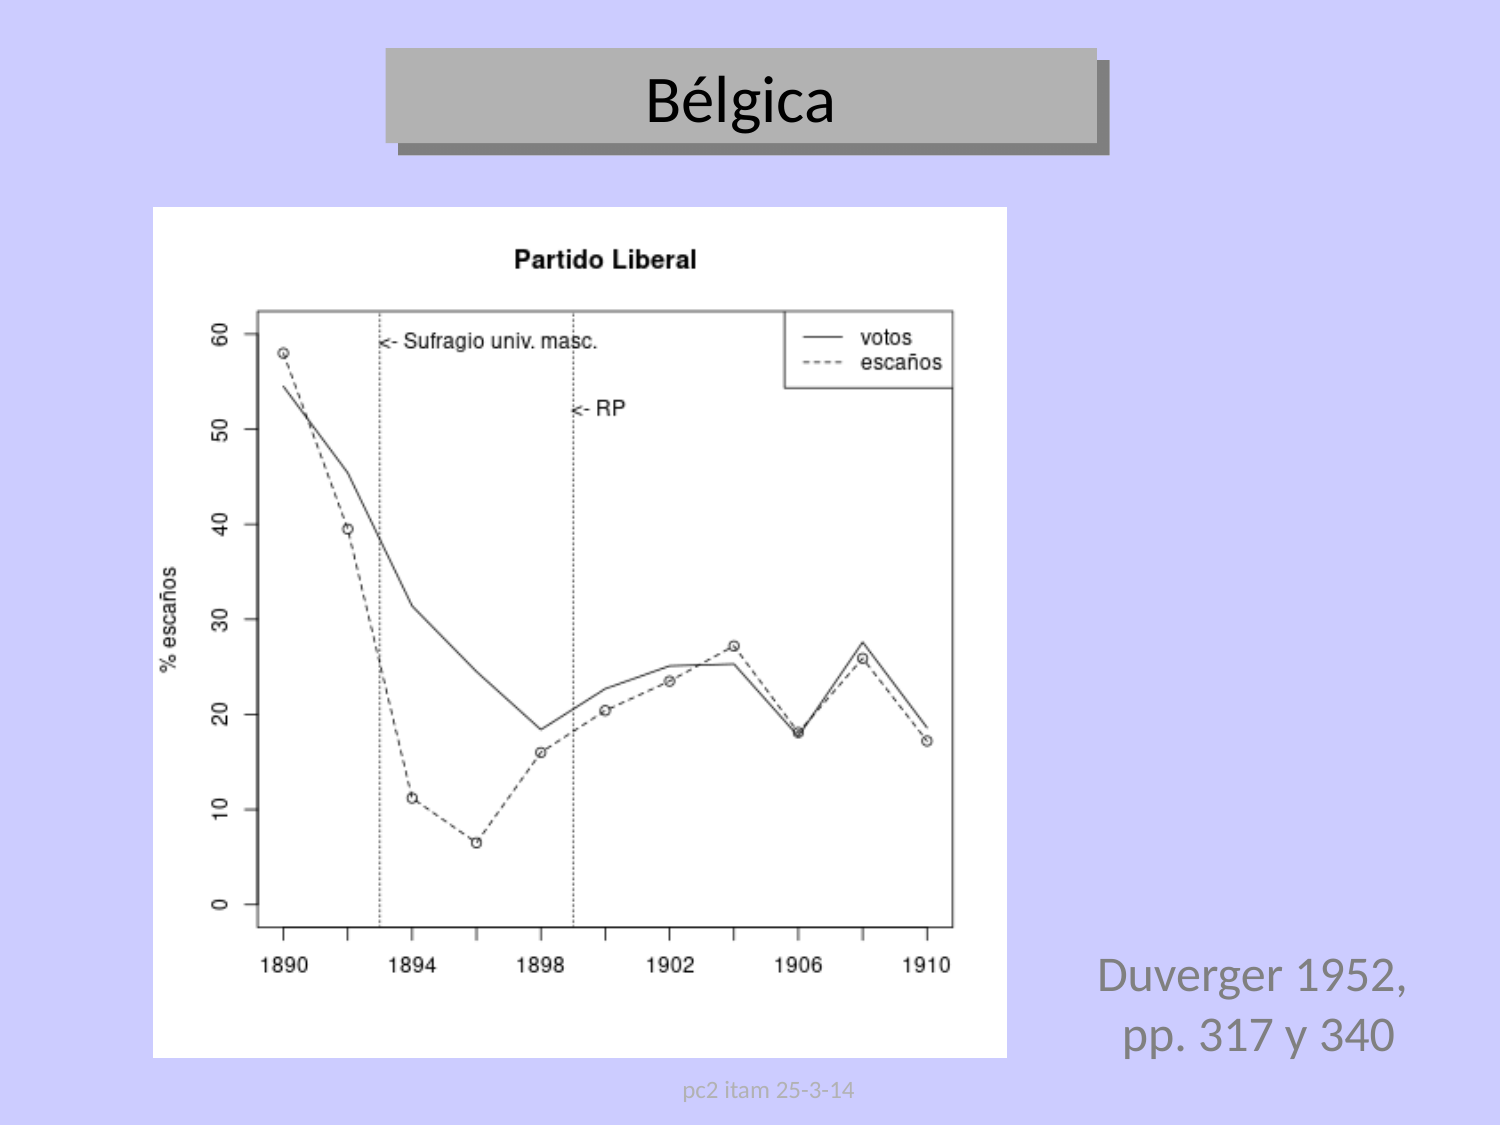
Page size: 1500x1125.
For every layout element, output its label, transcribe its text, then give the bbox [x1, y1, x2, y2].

text_box Bélgica [385, 48, 1097, 144]
text_box Duverger 1952, pp. 317 y 340 [1068, 934, 1449, 1069]
picture [152, 207, 1008, 1058]
